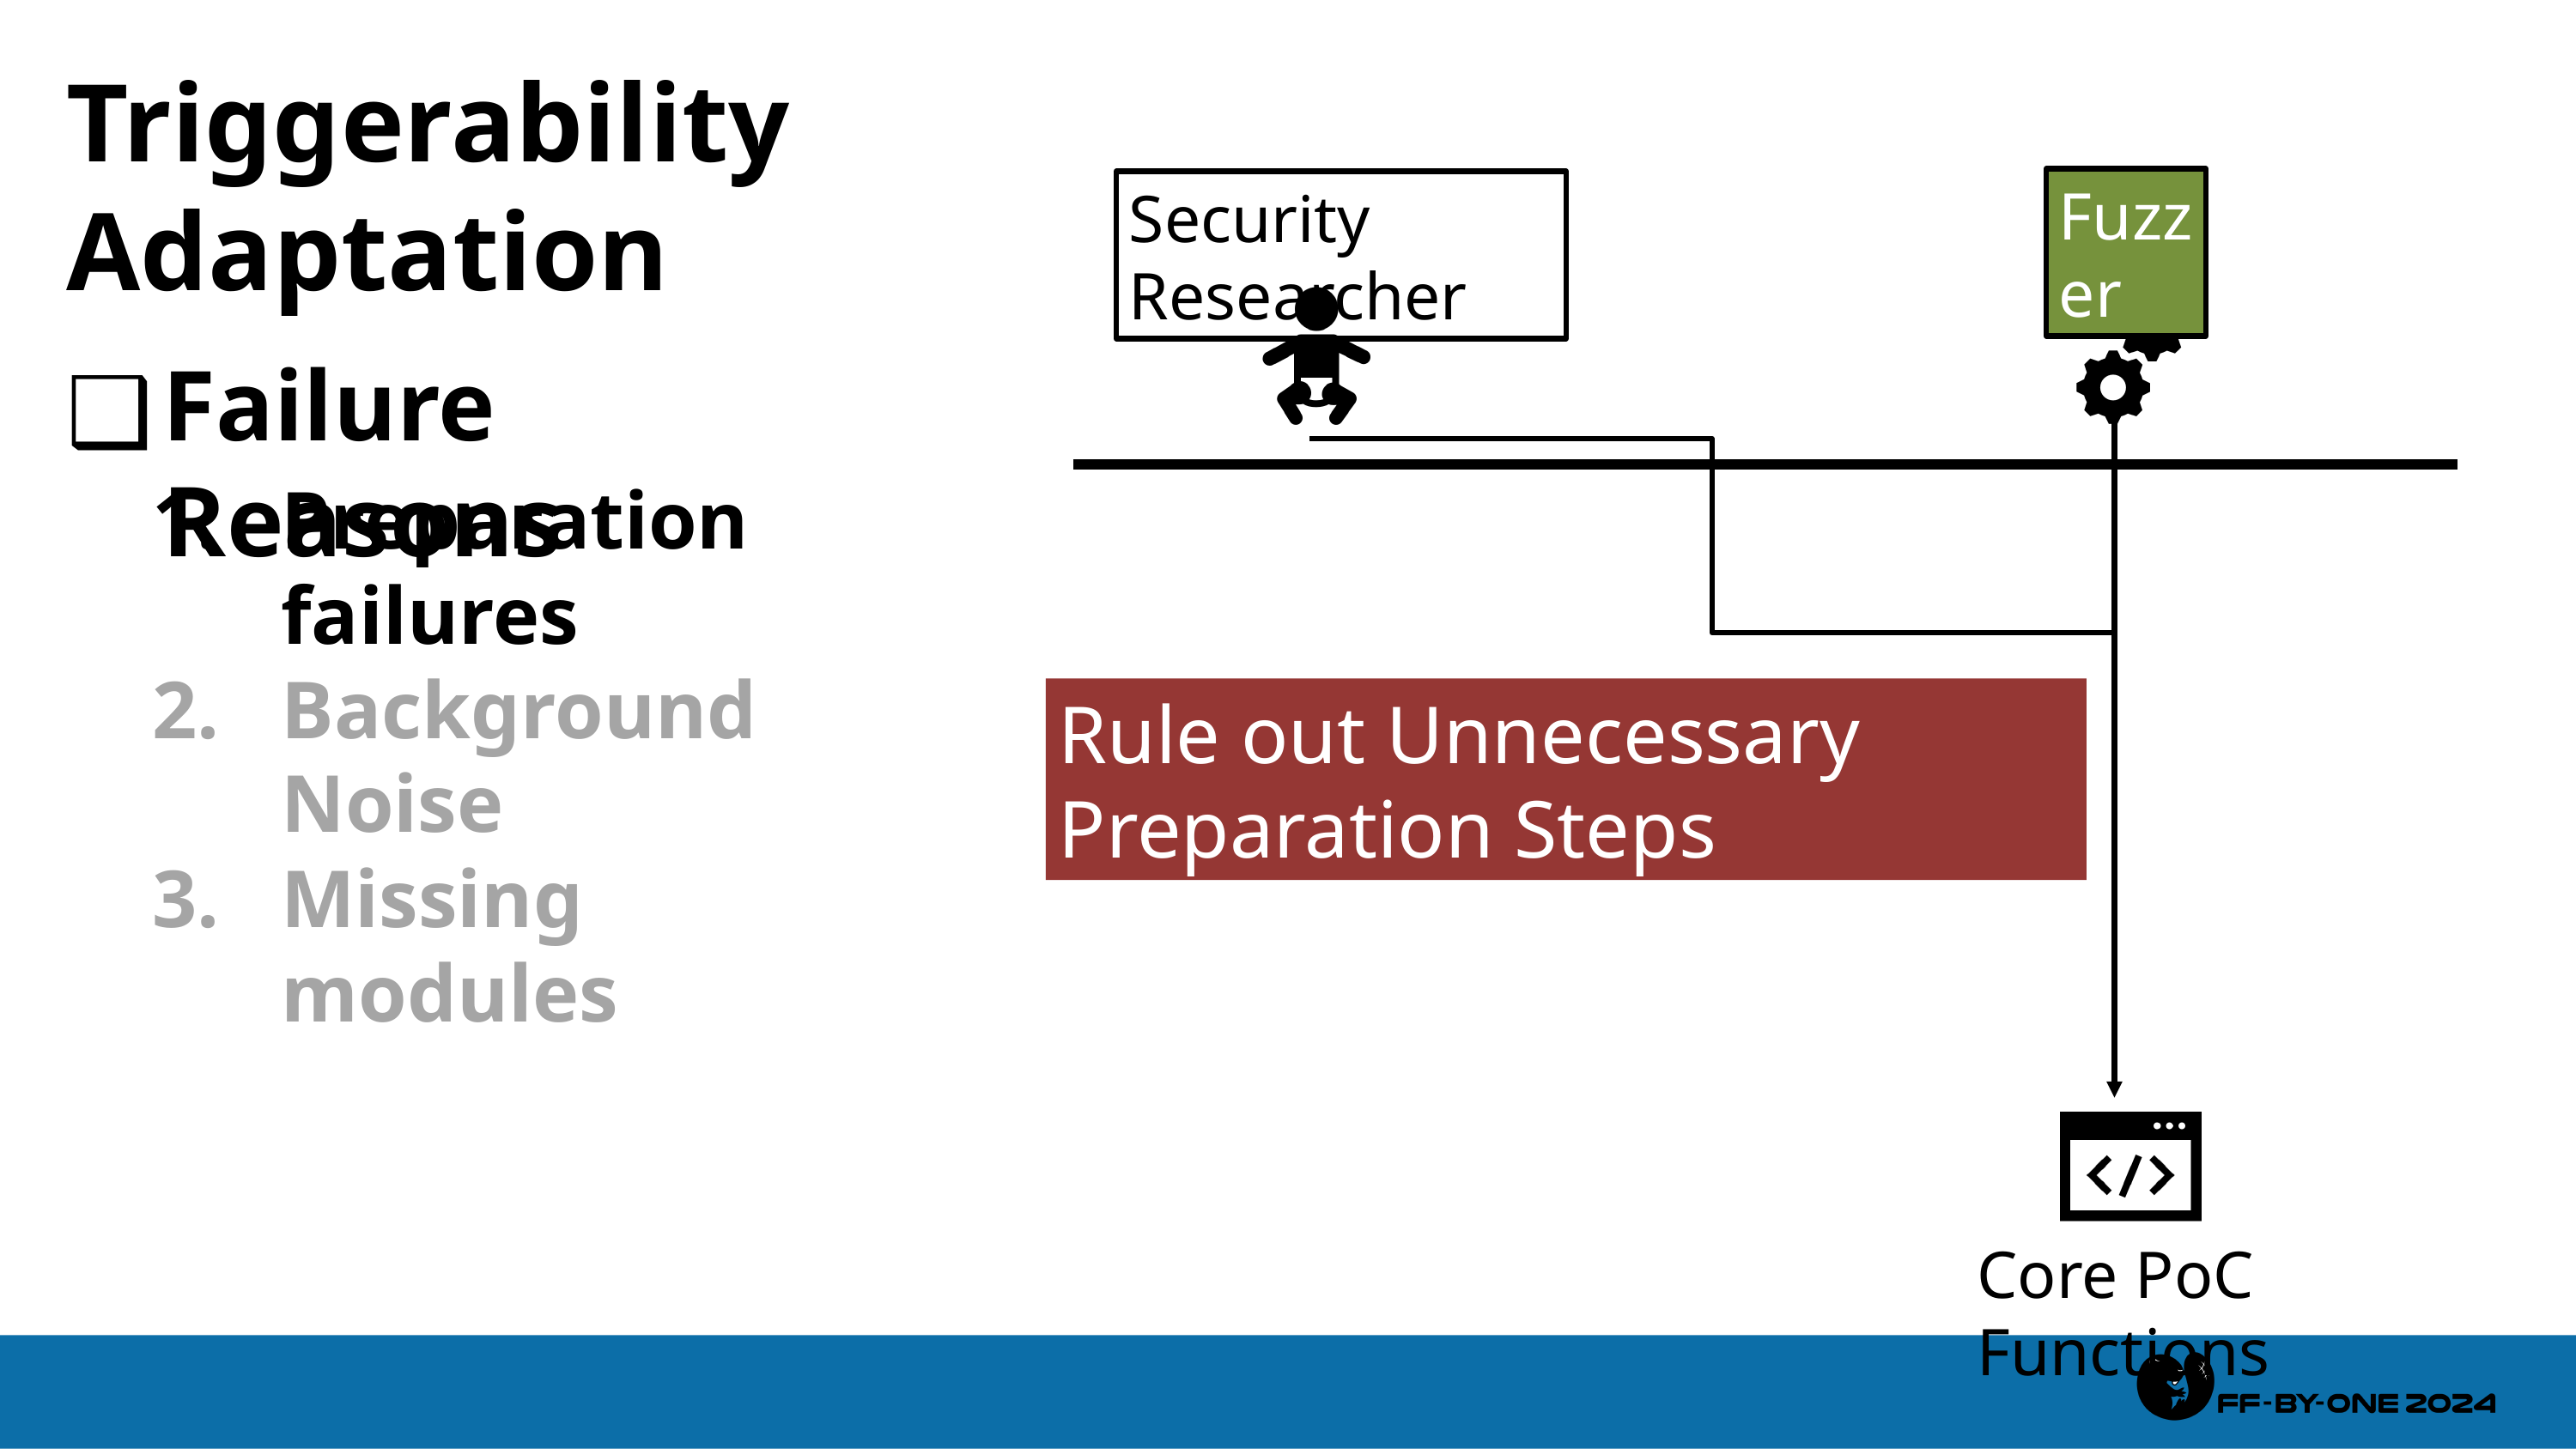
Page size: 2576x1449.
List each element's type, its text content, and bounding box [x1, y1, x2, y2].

text_box Preparation failures Background Noise Missing modules [139, 464, 846, 1233]
picture [1232, 273, 1400, 440]
text_box Rule out Unnecessary Preparation Steps [1045, 678, 2087, 881]
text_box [1309, 438, 2115, 634]
text_box Triggerability Adaptation [53, 48, 995, 319]
text_box Security Researcher [1115, 171, 1566, 339]
text_box Failure Reasons [53, 337, 731, 815]
text_box Core PoC Functions [1964, 1227, 2388, 1327]
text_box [0, 1327, 2576, 1449]
picture [2045, 1081, 2215, 1252]
text_box Fuzzer [2045, 168, 2207, 277]
picture [2050, 273, 2215, 440]
